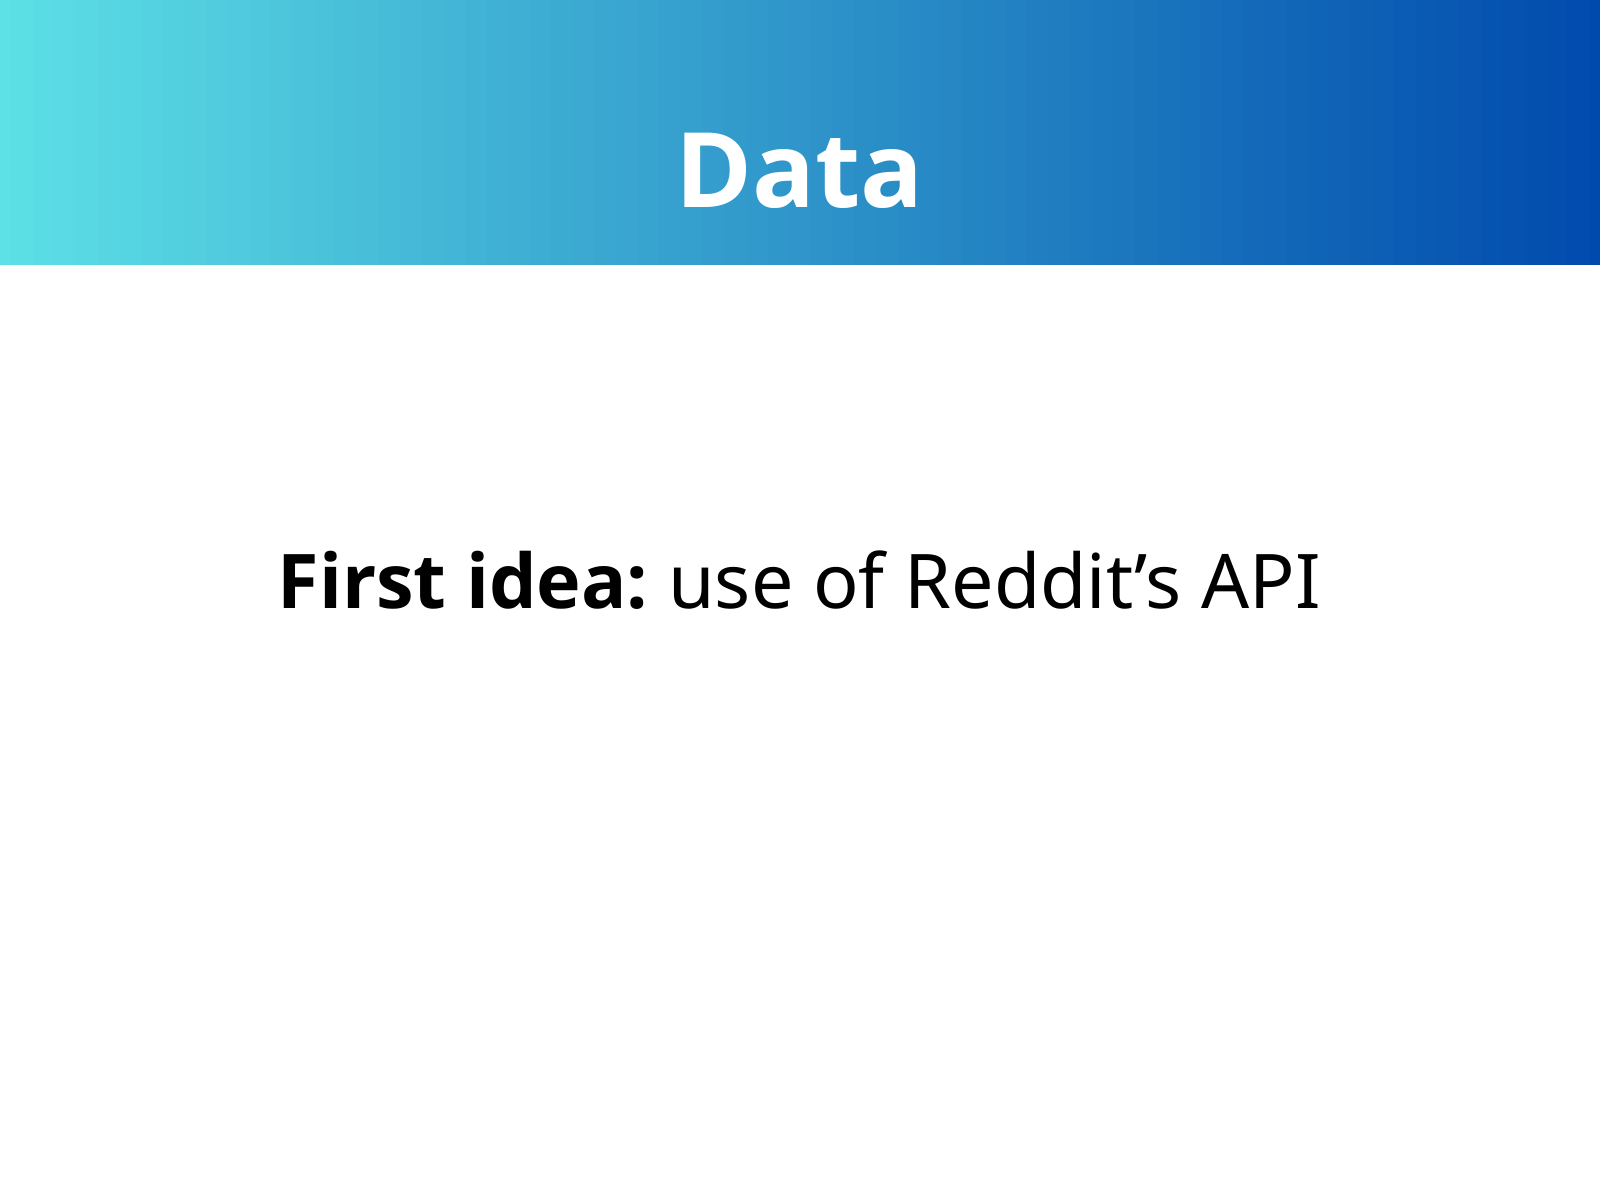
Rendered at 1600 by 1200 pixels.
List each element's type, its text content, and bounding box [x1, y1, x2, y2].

text_box Data Collection [402, 52, 1198, 403]
text_box [0, 0, 1600, 265]
text_box First idea: use of Reddit’s API [251, 497, 1349, 624]
text_box Dataset [120, 265, 402, 271]
